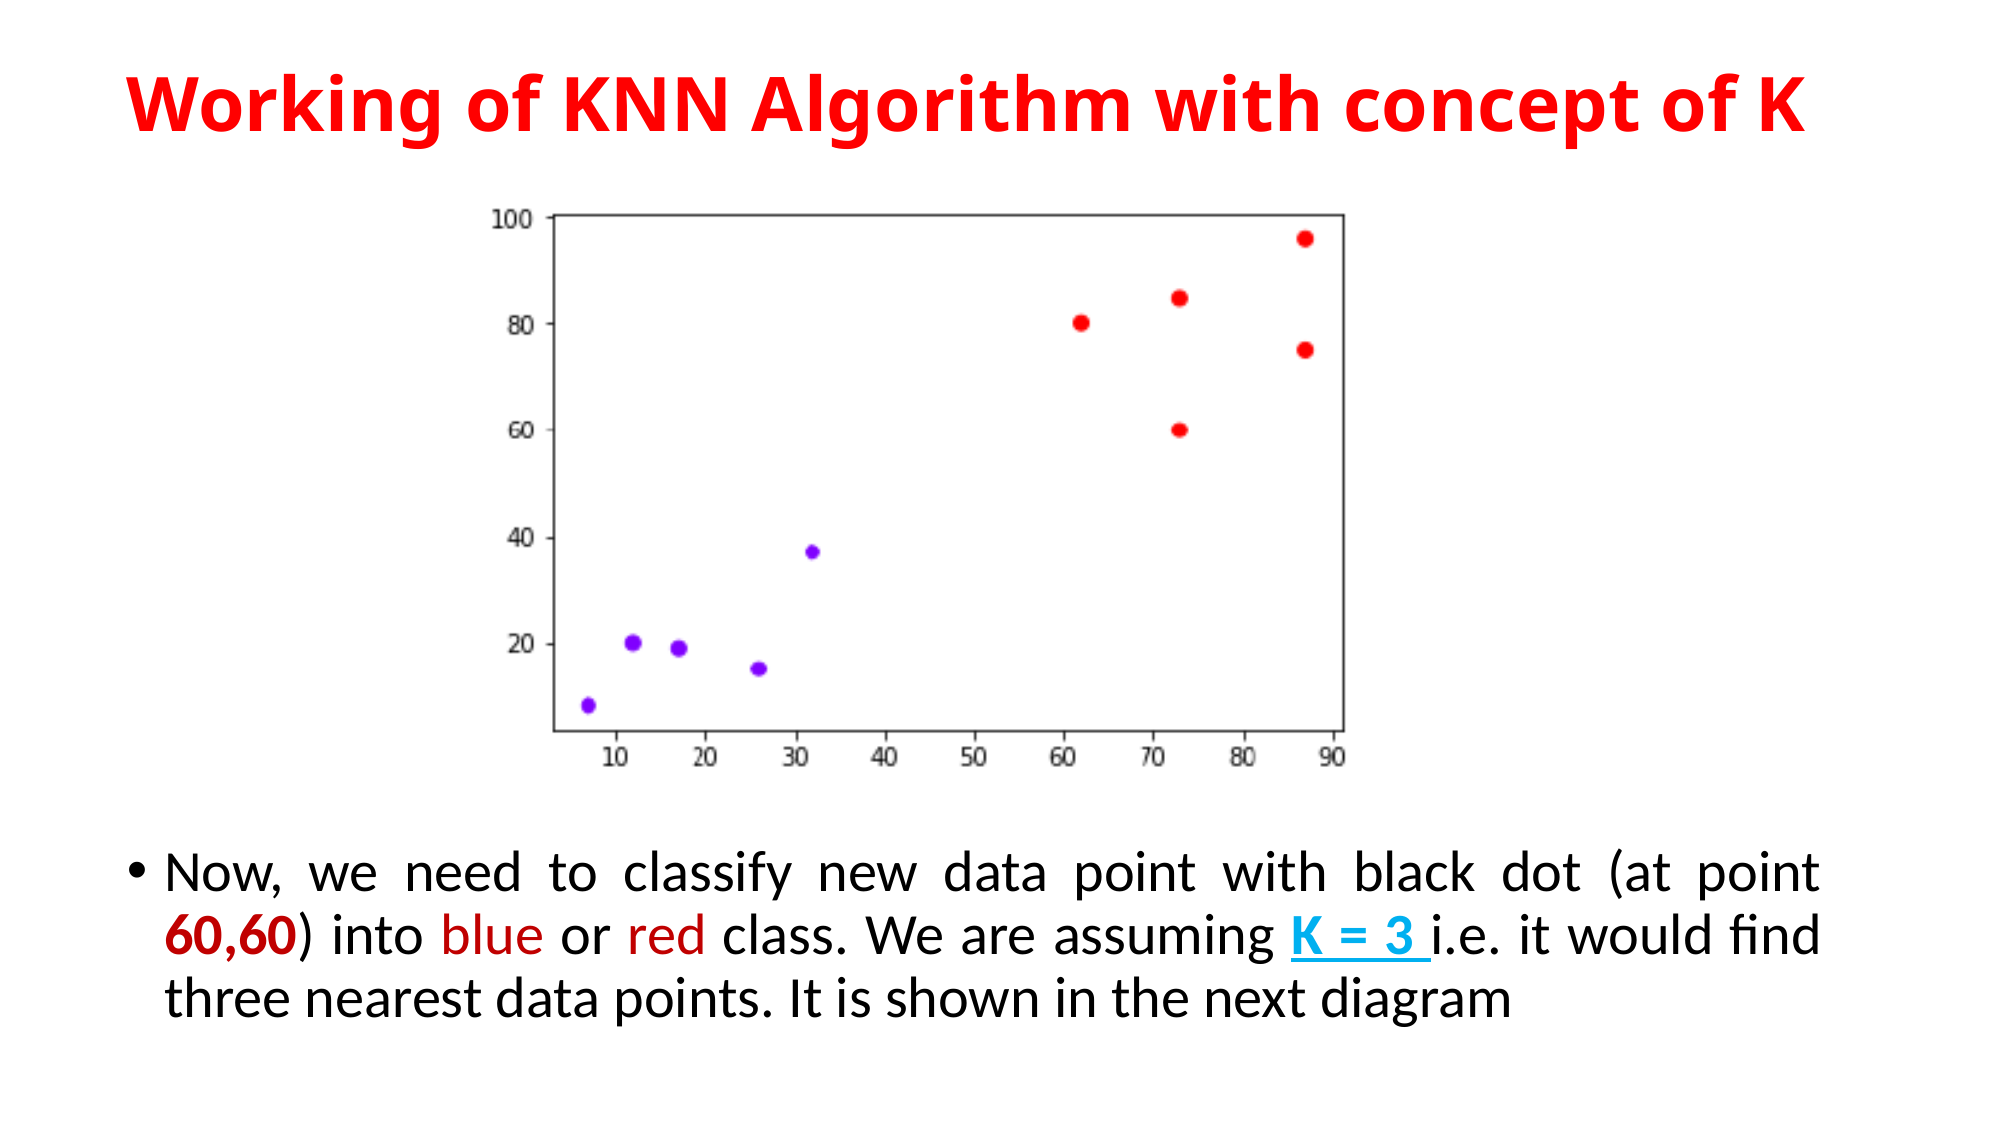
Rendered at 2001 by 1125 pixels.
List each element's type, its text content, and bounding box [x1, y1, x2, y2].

list Now, we need to classify new data point with black dot (at point 60,60) into blue or red class. We are assuming K = 3 i.e. it would find three nearest data points. It is shown in the next diagram [111, 323, 1837, 1089]
picture [474, 193, 1384, 803]
title Working of KNN Algorithm with concept of K [111, 58, 1837, 157]
